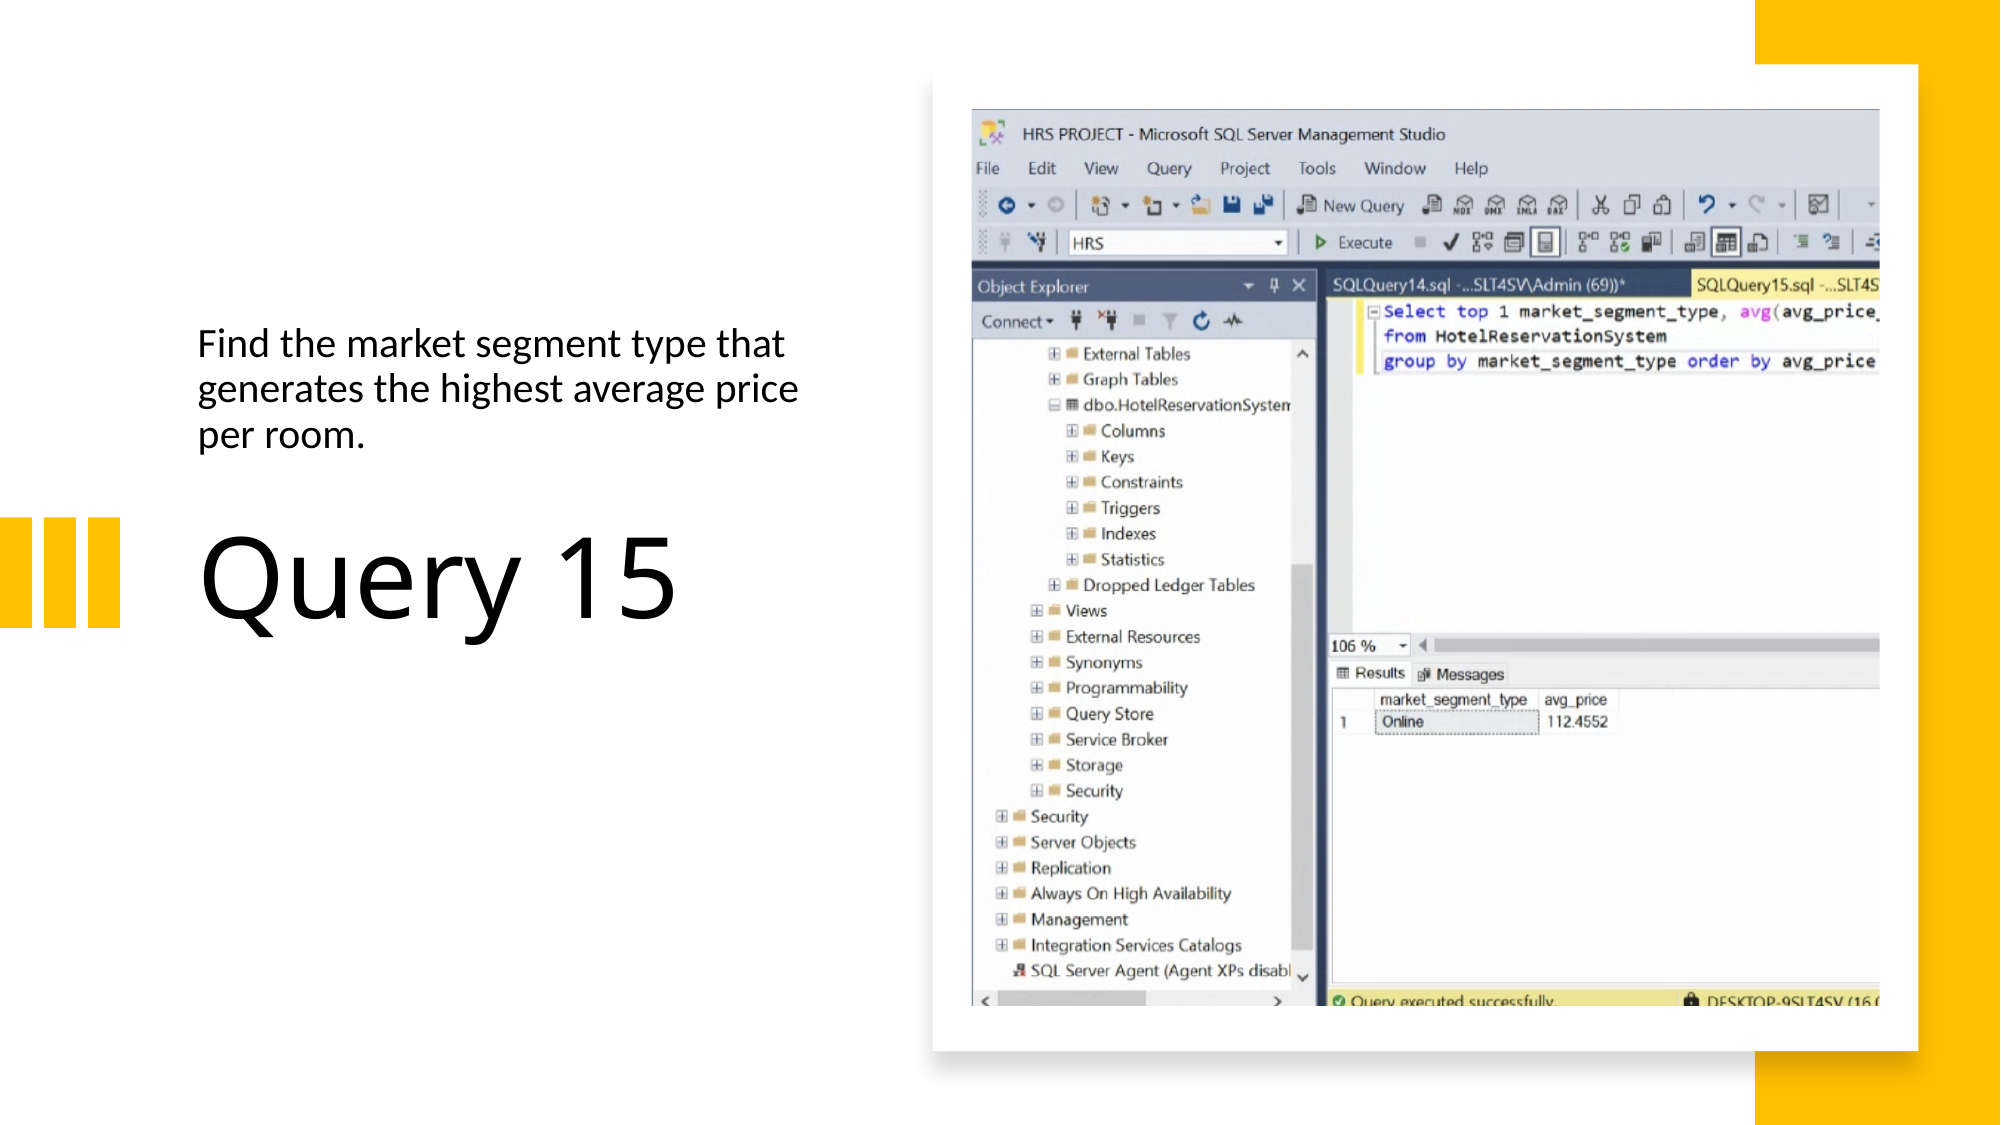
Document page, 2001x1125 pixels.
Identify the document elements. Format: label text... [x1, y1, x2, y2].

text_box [0, 517, 120, 628]
list Find the market segment type that generates the highest average price per room. [182, 184, 845, 465]
text_box [1754, 0, 2000, 1125]
text_box [0, 0, 1754, 1125]
title Query 15 [182, 513, 845, 906]
text_box [932, 63, 1919, 1052]
picture [971, 109, 1880, 1006]
